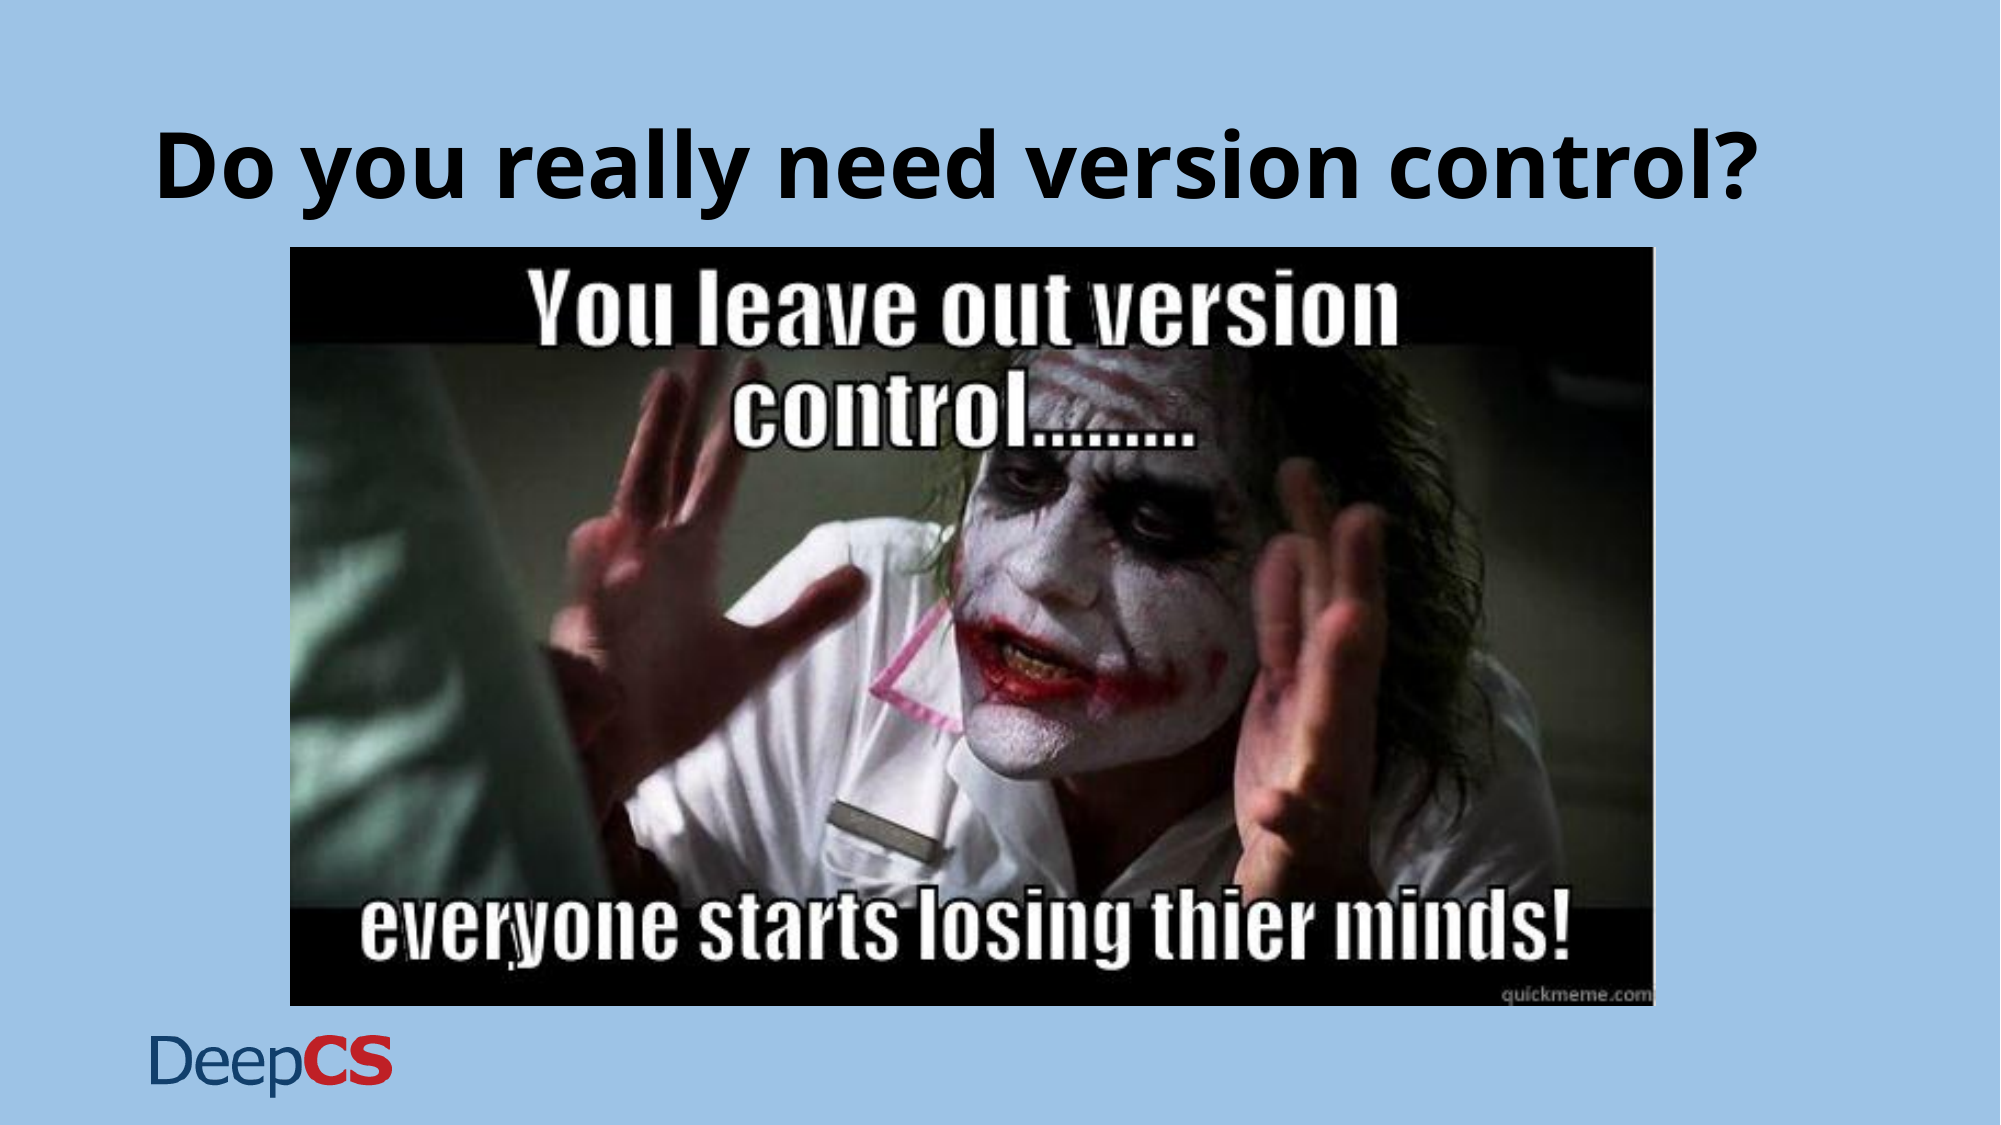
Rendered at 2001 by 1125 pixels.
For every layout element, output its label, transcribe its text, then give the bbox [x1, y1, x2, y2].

picture [137, 1022, 398, 1109]
title Do you really need version control? [137, 59, 1863, 278]
picture [290, 247, 1656, 1006]
